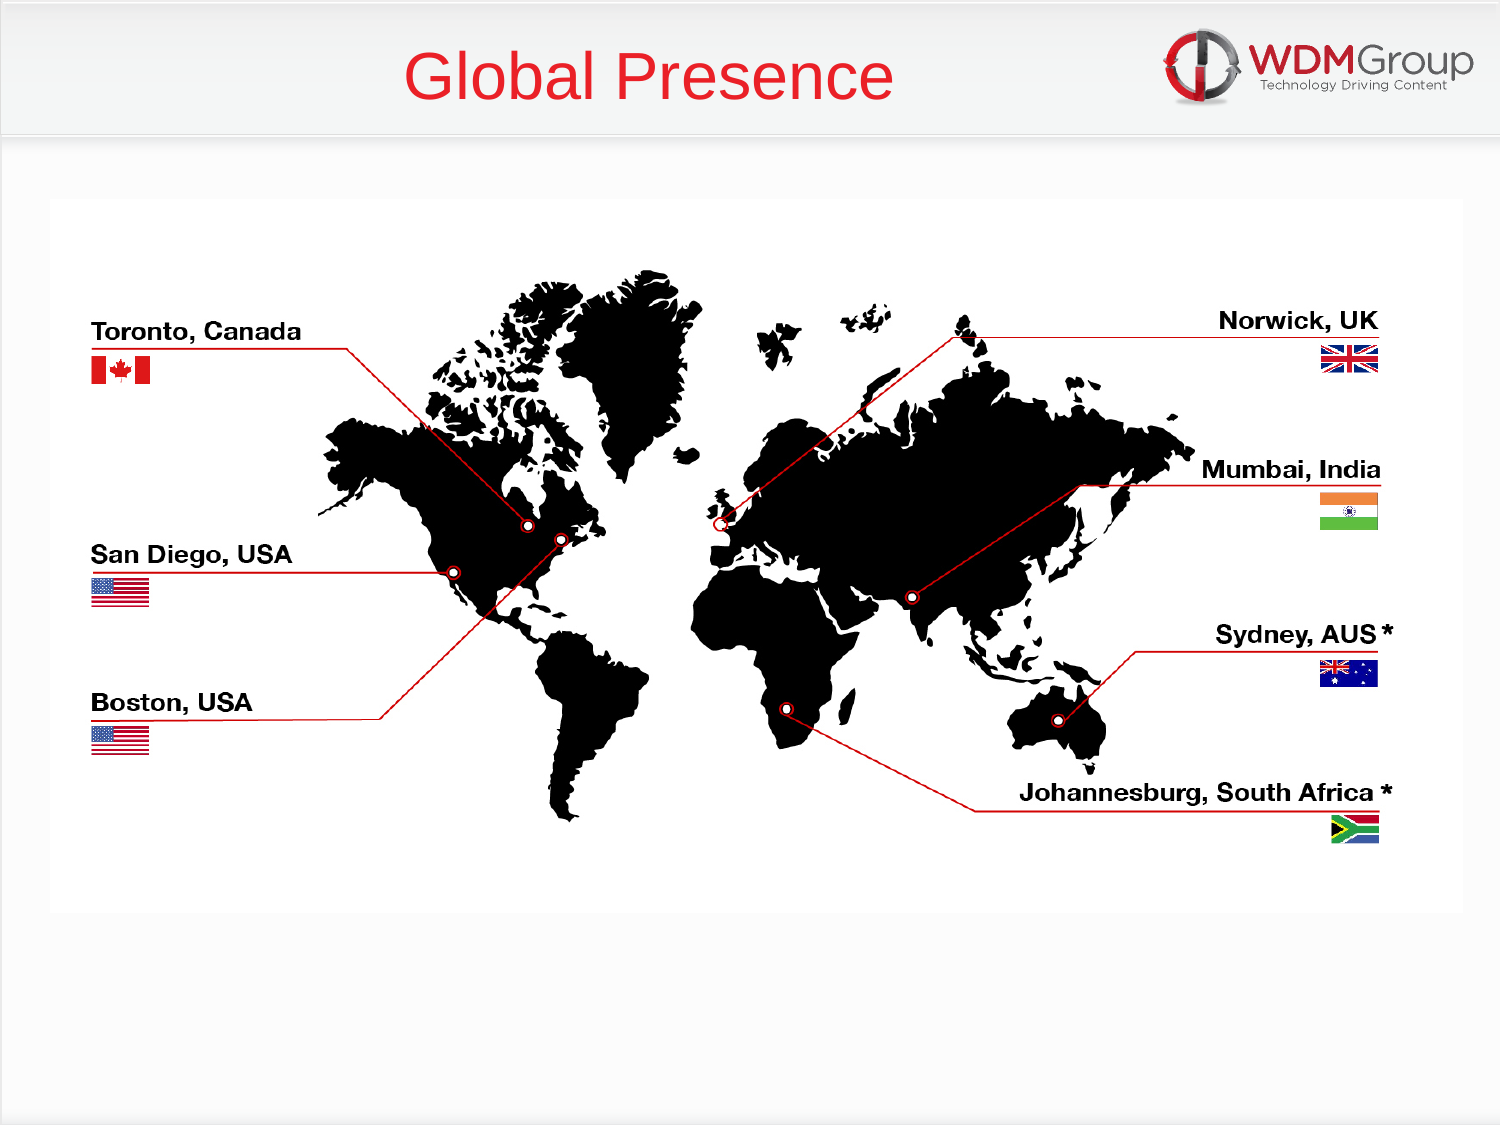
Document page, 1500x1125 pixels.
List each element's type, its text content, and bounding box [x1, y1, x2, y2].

picture [0, 0, 1500, 1125]
title Global Presence [0, 0, 1326, 168]
